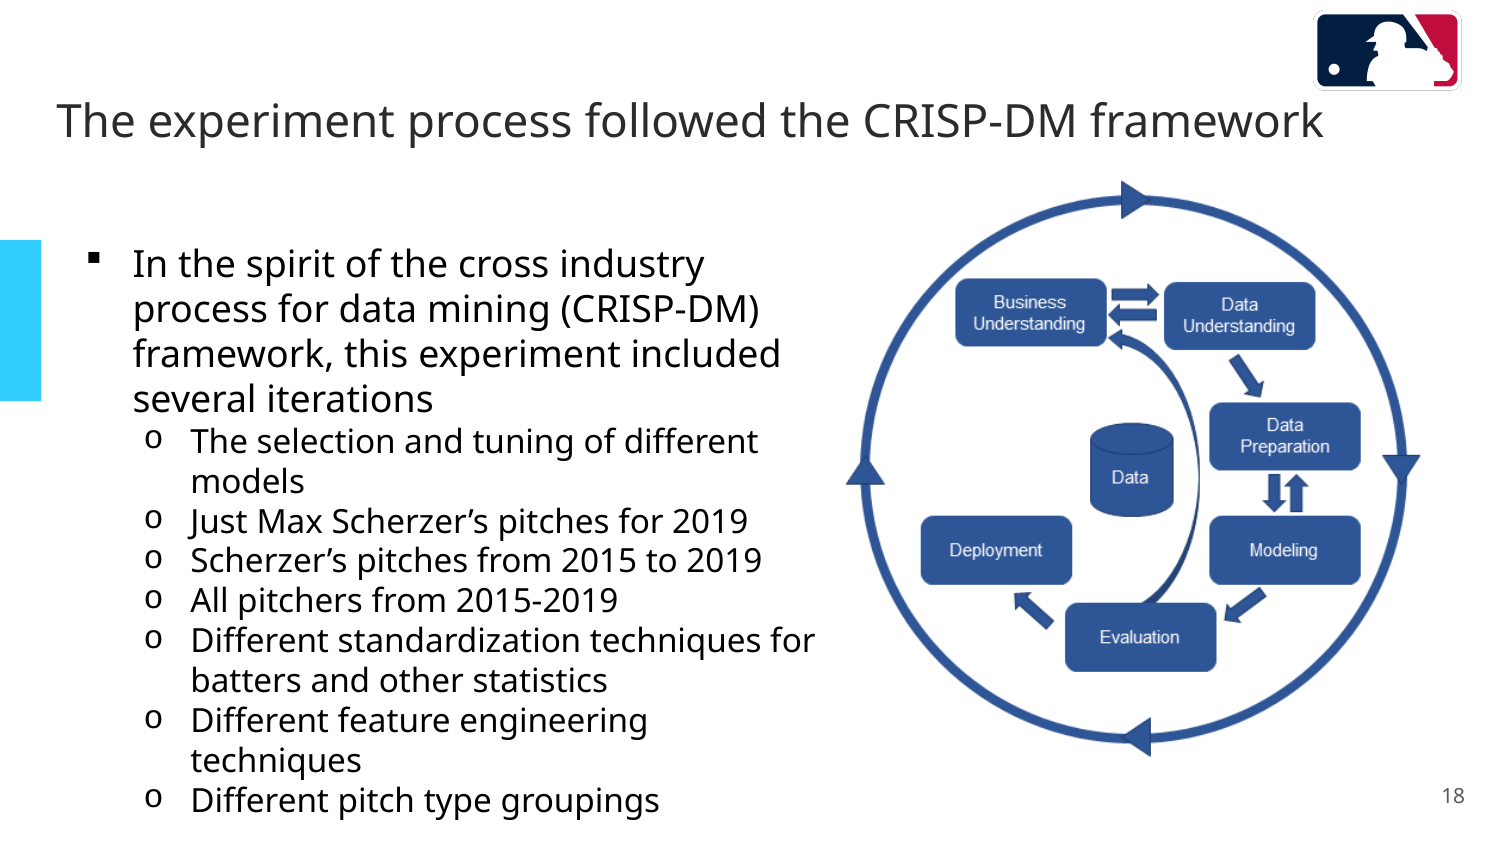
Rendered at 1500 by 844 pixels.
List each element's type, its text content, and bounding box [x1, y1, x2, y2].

picture [1312, 10, 1462, 91]
slide_number 18 [1389, 764, 1480, 830]
text_box [0, 239, 42, 402]
text_box The experiment process followed the CRISP-DM framework [41, 0, 1500, 162]
text_box In the spirit of the cross industry process for data mining (CRISP-DM) framework, this experiment included several iterations The selection and tuning of different models Just Max Scherzer’s pitches for 2019 Scherzer’s pitches from 2015 to 2019 All pitchers from 2015-2019 Different standardization techniques for batters and other statistics Different feature engineering techniques Different pitch type groupings [70, 239, 842, 790]
picture [841, 176, 1430, 766]
